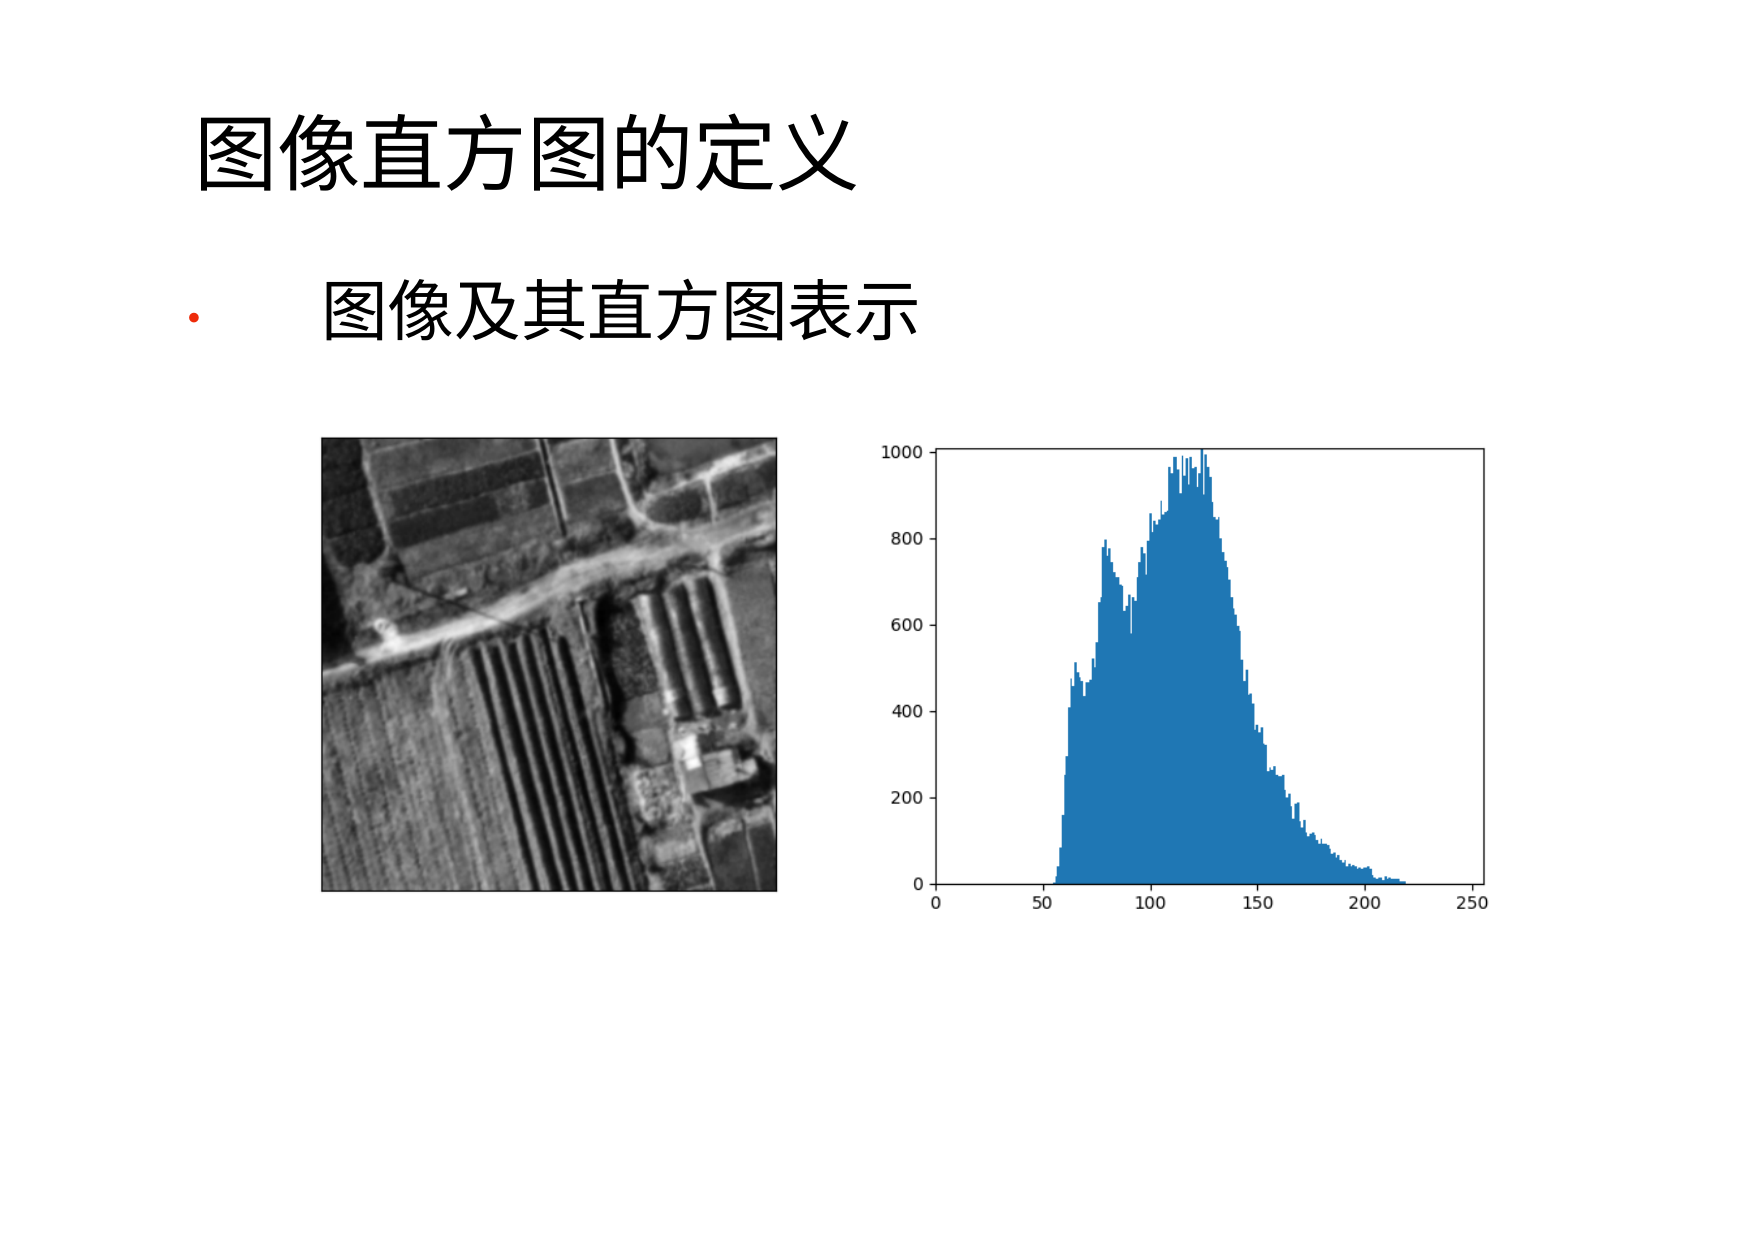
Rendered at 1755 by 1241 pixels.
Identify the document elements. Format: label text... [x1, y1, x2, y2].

picture [873, 406, 1506, 924]
title 图像直方图的定义 [168, 0, 1493, 255]
text_box • 图像及其直方图表示 [169, 271, 1030, 350]
picture [199, 426, 858, 924]
